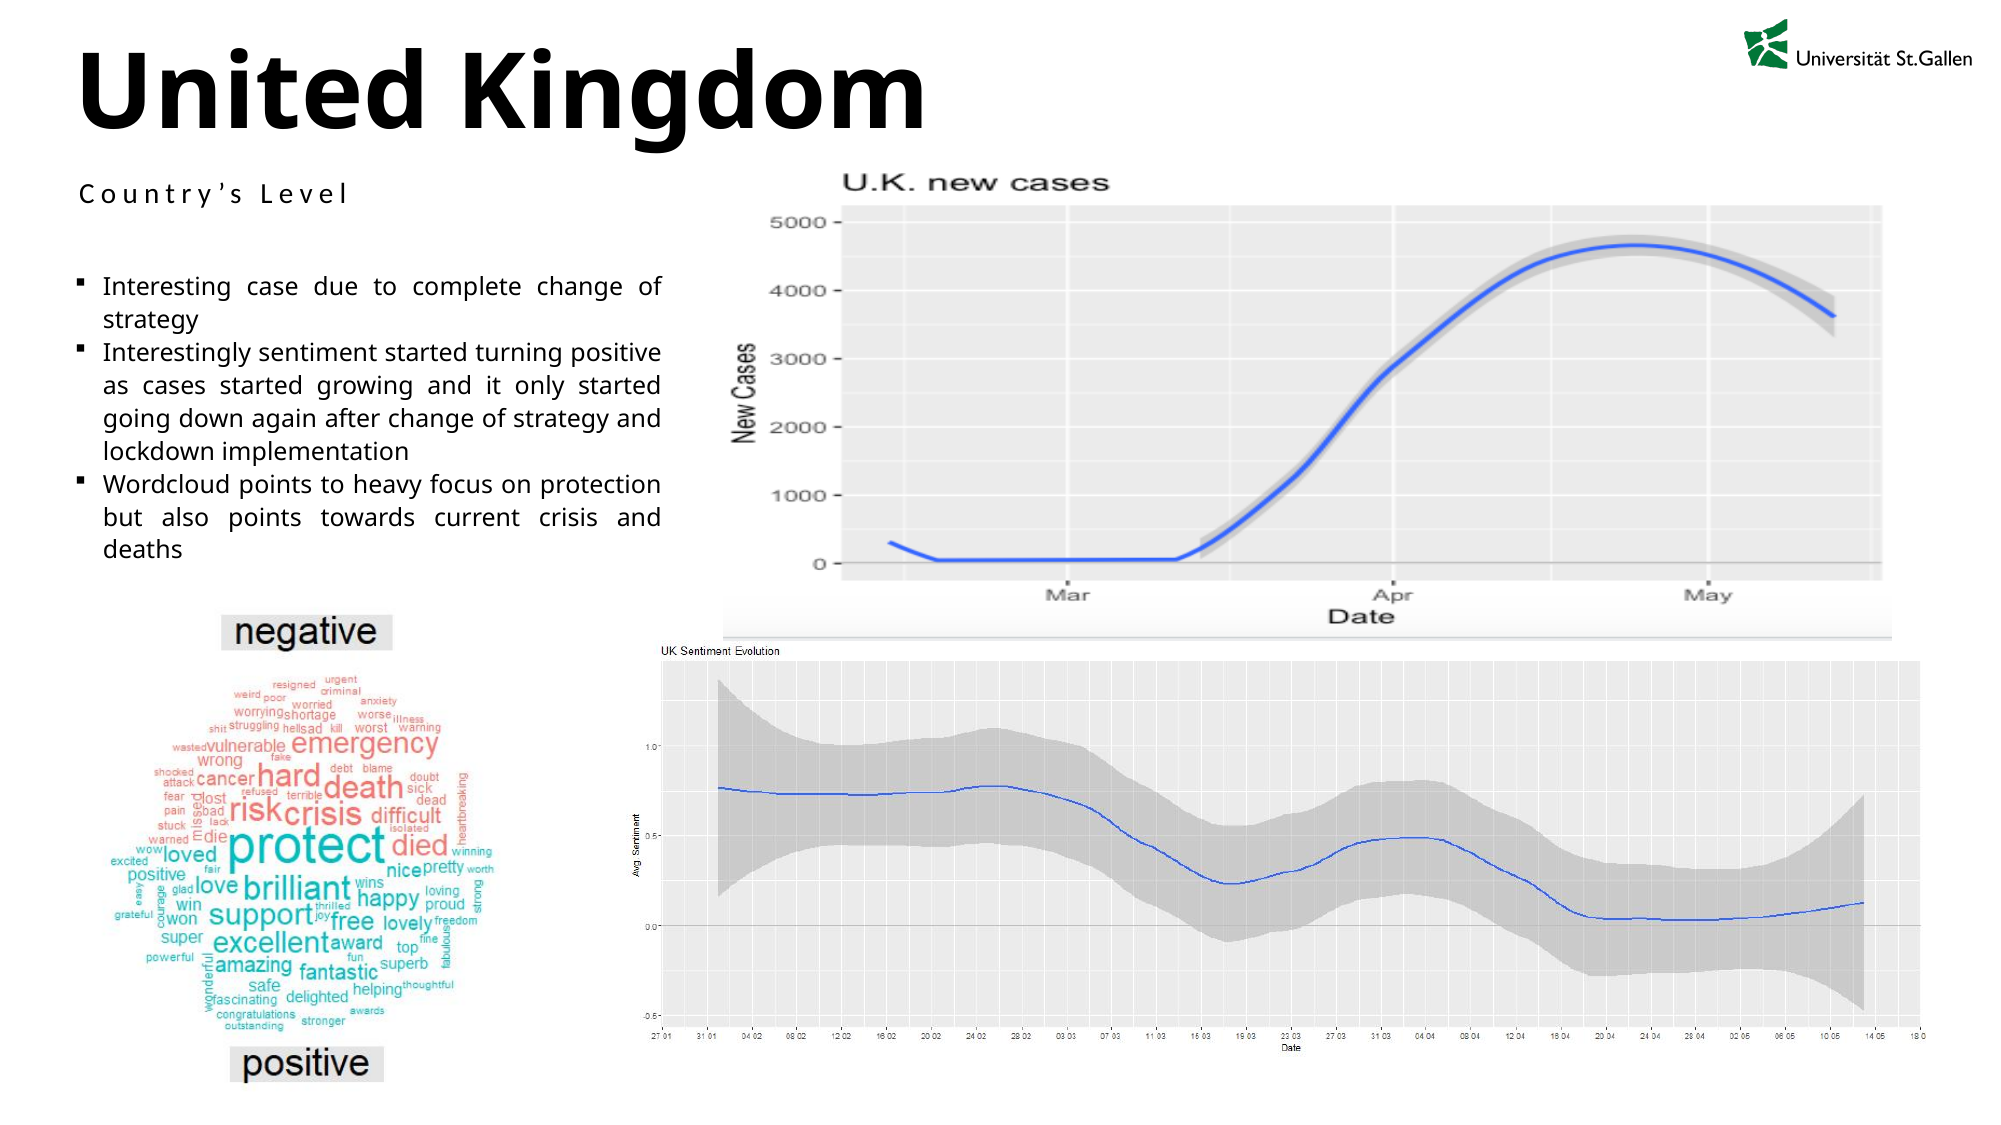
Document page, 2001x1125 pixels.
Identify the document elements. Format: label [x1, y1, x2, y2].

text_box [74, 43, 1000, 666]
picture [74, 589, 551, 1108]
picture [626, 168, 1926, 1057]
picture [1744, 18, 1972, 69]
